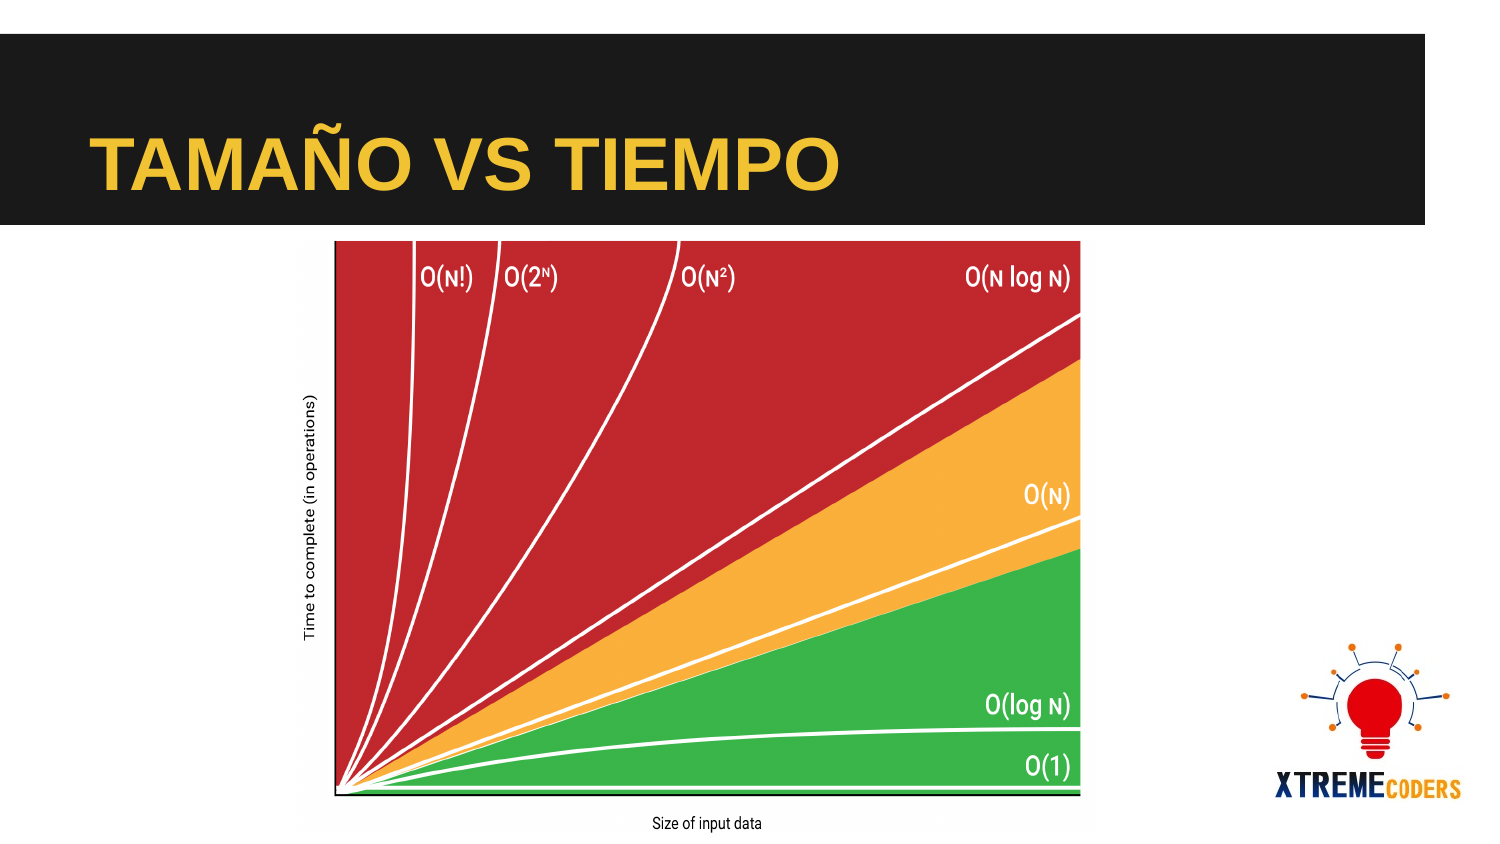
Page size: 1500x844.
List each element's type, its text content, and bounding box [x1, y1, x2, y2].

picture [1275, 640, 1465, 804]
text_box TAMAÑO VS TIEMPO [75, 33, 1425, 221]
picture [295, 236, 1097, 837]
